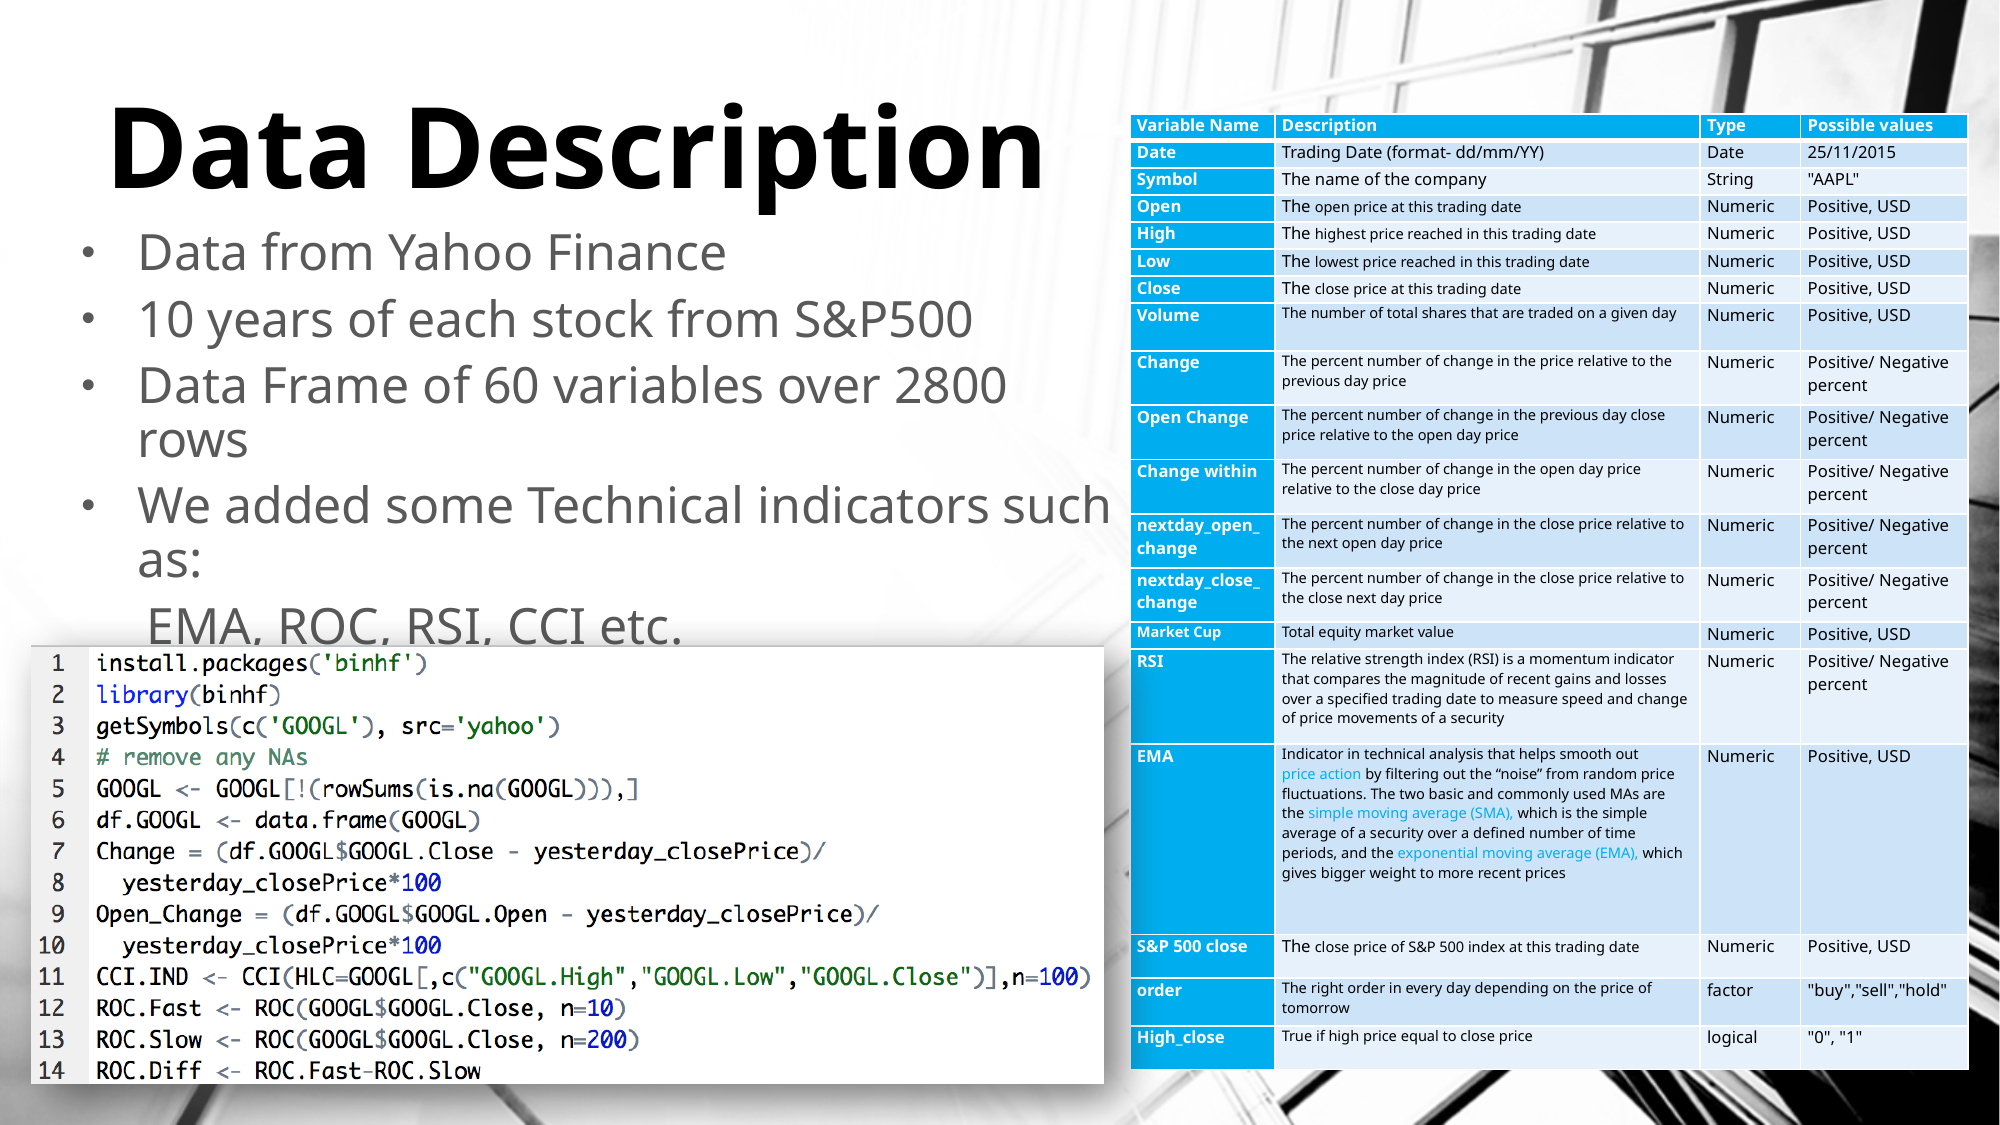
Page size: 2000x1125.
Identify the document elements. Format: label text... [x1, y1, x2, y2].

table_cell Numeric [1701, 650, 1800, 743]
table_cell The highest price reached in this trading date [1276, 223, 1699, 248]
table_cell Close [1131, 277, 1274, 302]
table_cell Open Change [1131, 406, 1274, 459]
table_cell String [1701, 169, 1800, 194]
table_cell Numeric [1701, 196, 1800, 221]
table_cell order [1153, 979, 1274, 1025]
table_cell Positive, USD [1801, 277, 1967, 302]
table_cell nextday_open_change [1131, 515, 1274, 567]
table_cell Change [1131, 352, 1274, 404]
table_cell Positive, USD [1801, 196, 1967, 221]
table_cell Symbol [1131, 169, 1274, 194]
table_cell Numeric [1701, 623, 1800, 648]
table_cell Numeric [1701, 745, 1800, 934]
table_cell The close price at this trading date [1276, 277, 1699, 302]
table_cell Positive, USD [1801, 223, 1967, 248]
table_cell Indicator in technical analysis that helps smooth out price action by filtering out the “noise” from random price fluctuations. The two basic and commonly used MAs are the simple moving average (SMA), which is the simple average of a security over a defined number of time periods, and the exponential moving average (EMA), which gives bigger weight to more recent prices [1276, 745, 1699, 934]
table_cell 25/11/2015 [1801, 143, 1967, 167]
table_cell Numeric [1701, 352, 1800, 404]
table_cell Positive, USD [1801, 304, 1967, 350]
table_header Variable Name [1131, 115, 1274, 138]
table_cell Positive, USD [1801, 250, 1967, 275]
table_cell Numeric [1701, 304, 1800, 350]
table_cell nextday_close_change [1131, 569, 1274, 621]
table_cell High [1131, 223, 1274, 248]
table_cell logical [1701, 1027, 1800, 1069]
table_cell Numeric [1701, 569, 1800, 621]
table_cell Positive/ Negative percent [1801, 650, 1967, 743]
table_cell Date [1131, 143, 1274, 167]
table_cell The open price at this trading date [1276, 196, 1699, 221]
table_cell "buy","sell","hold" [1801, 979, 1967, 1025]
table_cell Numeric [1701, 406, 1800, 459]
table_cell The right order in every day depending on the price of tomorrow [1276, 979, 1699, 1025]
table_cell "0", "1" [1801, 1027, 1967, 1069]
table_cell Positive, USD [1801, 745, 1967, 934]
table_cell Positive/ Negative percent [1801, 460, 1967, 513]
table_cell Change within [1131, 460, 1274, 513]
table_cell EMA [1153, 745, 1274, 934]
table_cell factor [1701, 979, 1800, 1025]
table_cell Positive/ Negative percent [1801, 515, 1967, 567]
table_cell Numeric [1701, 250, 1800, 275]
table_cell Positive/ Negative percent [1801, 406, 1967, 459]
table_cell Positive, USD [1801, 623, 1967, 648]
text_box Data from Yahoo Finance 10 years of each stock from S&P500 Data Frame of 60 variables over 2800 rows We added some Technical indicators such as: EMA, ROC, RSI, CCI etc. [66, 219, 1129, 639]
table_cell Open [1131, 196, 1274, 221]
table_cell Low [1131, 250, 1274, 275]
table_header Type [1701, 115, 1800, 138]
table_cell The close price of S&P 500 index at this trading date [1276, 935, 1699, 977]
picture [0, 0, 2000, 1125]
table_cell The name of the company [1276, 169, 1699, 194]
table_cell Numeric [1701, 277, 1800, 302]
table_cell Numeric [1701, 223, 1800, 248]
table_cell "AAPL" [1801, 169, 1967, 194]
table_header Possible values [1801, 115, 1967, 138]
table_cell Numeric [1701, 935, 1800, 977]
table_cell The lowest price reached in this trading date [1276, 250, 1699, 275]
table_cell Numeric [1701, 515, 1800, 567]
table_cell Total equity market value [1276, 623, 1699, 648]
table_cell Numeric [1701, 460, 1800, 513]
table_cell S&P 500 close [1153, 935, 1274, 977]
table_cell Volume [1131, 304, 1274, 350]
table_cell Date [1701, 143, 1800, 167]
table_cell Trading Date (format- dd/mm/YY) [1276, 143, 1699, 167]
table_cell High_close [1153, 1027, 1274, 1069]
table_cell Positive/ Negative percent [1801, 352, 1967, 404]
table_cell True if high price equal to close price [1276, 1027, 1699, 1069]
table_cell The relative strength index (RSI) is a momentum indicator that compares the magnitude of recent gains and losses over a specified trading date to measure speed and change of price movements of a security [1276, 650, 1699, 743]
table_cell The percent number of change in the close price relative to the close next day price [1276, 569, 1699, 621]
table_header Description [1276, 115, 1699, 138]
table_cell The percent number of change in the previous day close price relative to the open day price [1276, 406, 1699, 459]
table_cell The percent number of change in the price relative to the previous day price [1276, 352, 1699, 404]
table_cell The percent number of change in the close price relative to the next open day price [1276, 515, 1699, 567]
table_cell The percent number of change in the open day price relative to the close day price [1276, 460, 1699, 513]
text_box Data Description [90, 42, 1516, 218]
table_cell Positive, USD [1801, 935, 1967, 977]
table_cell Positive/ Negative percent [1801, 569, 1967, 621]
table_cell RSI [1140, 650, 1274, 743]
table_cell Market Cup [1131, 623, 1274, 648]
table_cell The number of total shares that are traded on a given day [1276, 304, 1699, 350]
